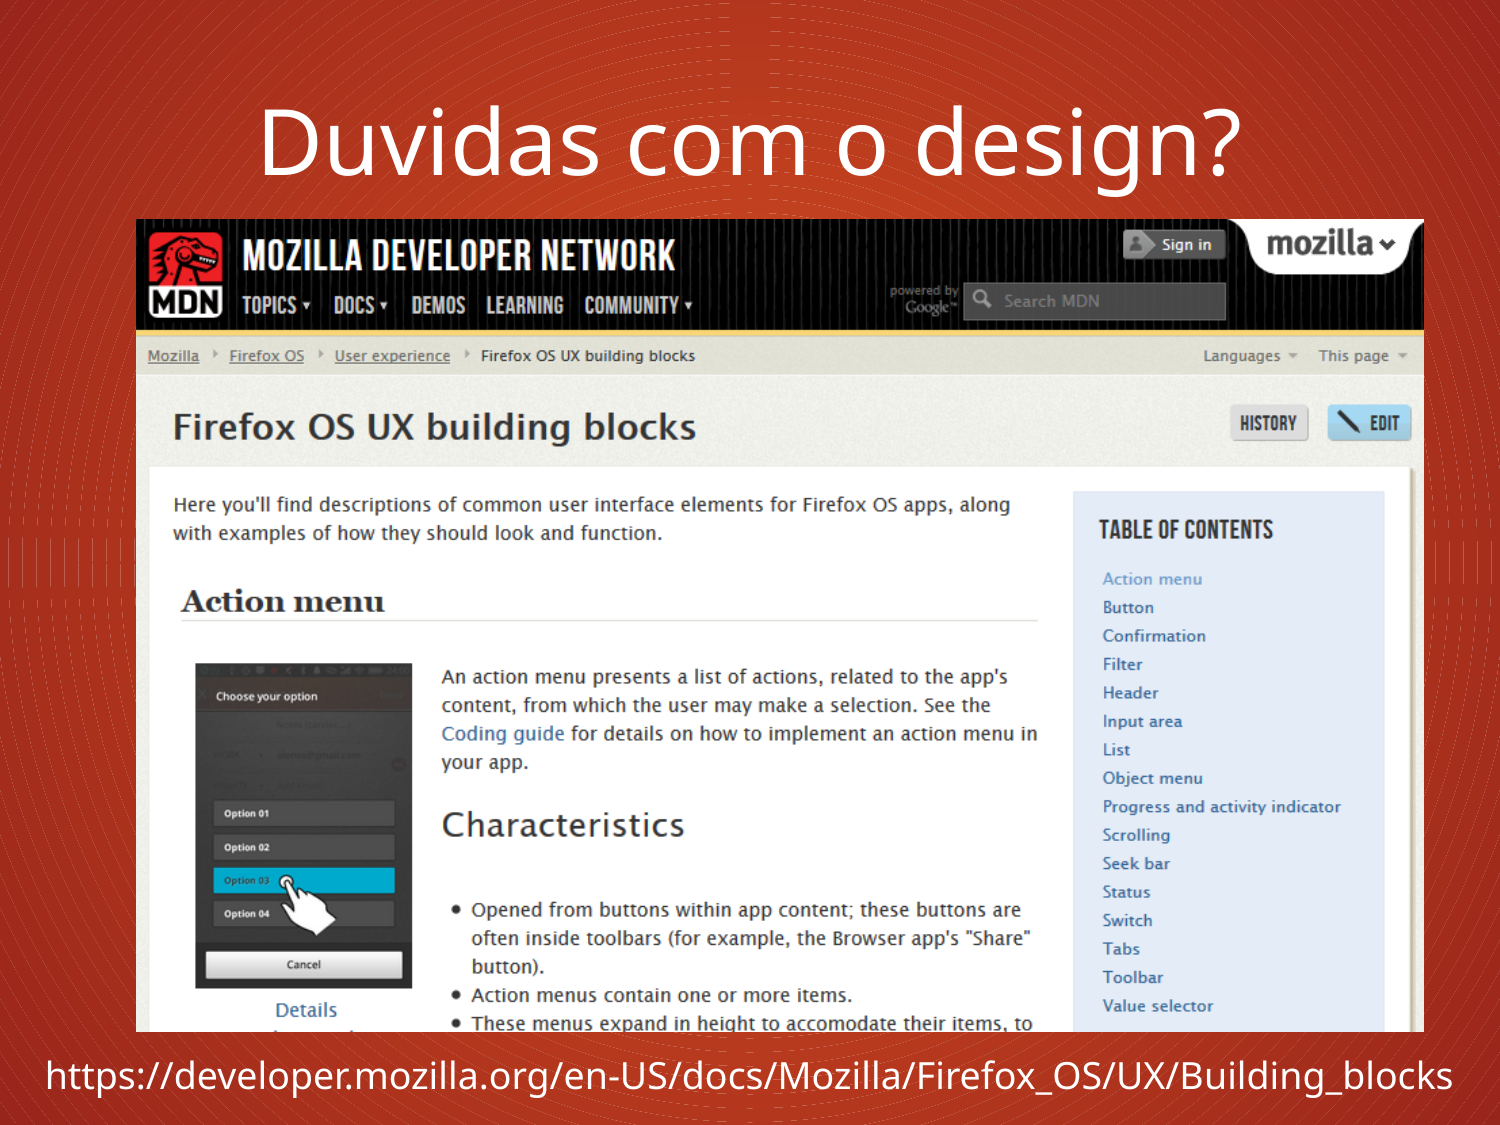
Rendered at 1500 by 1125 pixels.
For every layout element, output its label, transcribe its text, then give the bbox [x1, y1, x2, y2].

text_box https://developer.mozilla.org/en-US/docs/Mozilla/Firefox_OS/UX/Building_blocks [14, 1045, 1486, 1105]
title Duvidas com o design? [75, 45, 1425, 233]
picture [136, 219, 1424, 1032]
